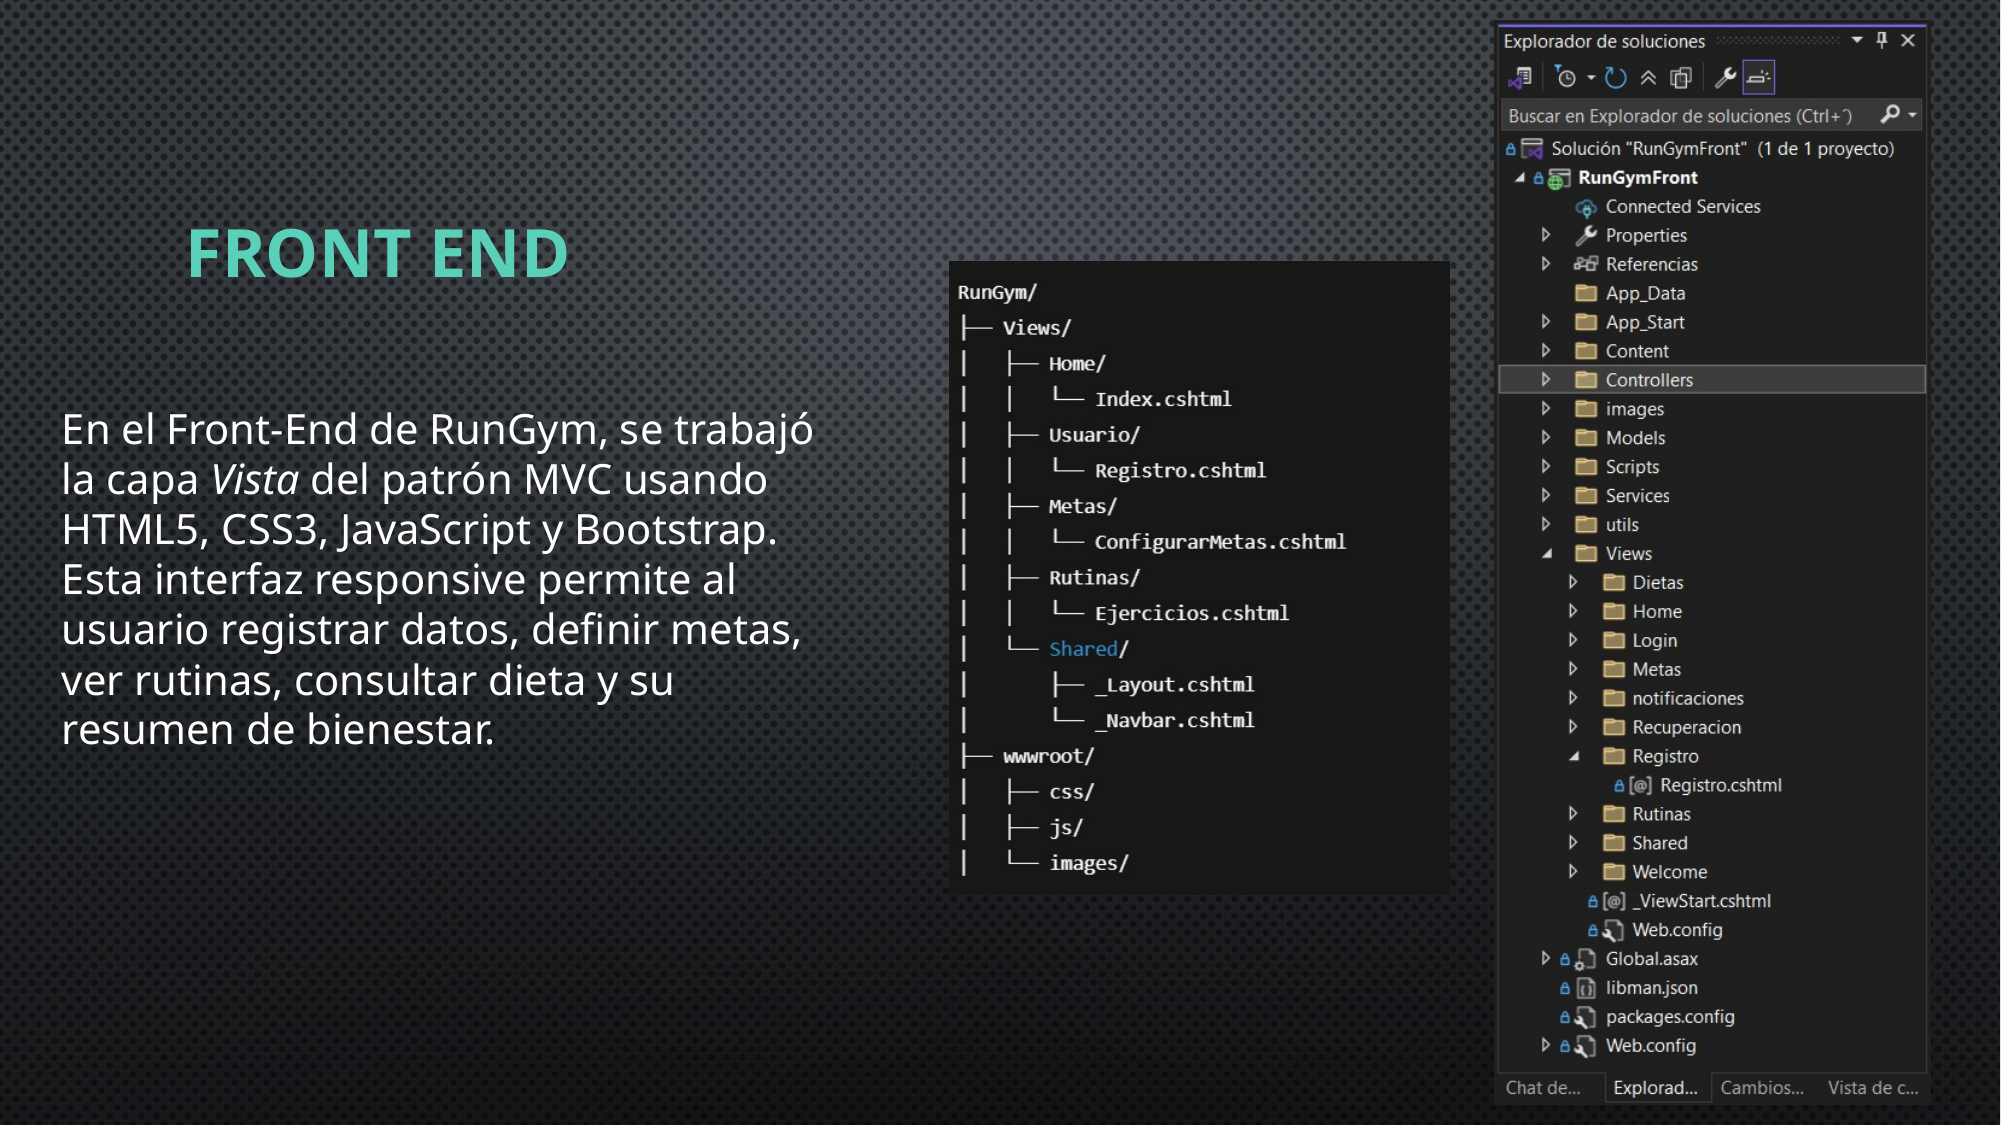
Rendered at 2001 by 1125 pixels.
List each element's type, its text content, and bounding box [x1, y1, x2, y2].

list En el Front-End de RunGym, se trabajó la capa Vista del patrón MVC usando HTML5, CSS3, JavaScript y Bootstrap. Esta interfaz responsive permite al usuario registrar datos, definir metas, ver rutinas, consultar dieta y su resumen de bienestar. [0, 321, 866, 835]
title FRONT END [170, 94, 1489, 407]
picture [0, 0, 2001, 1125]
